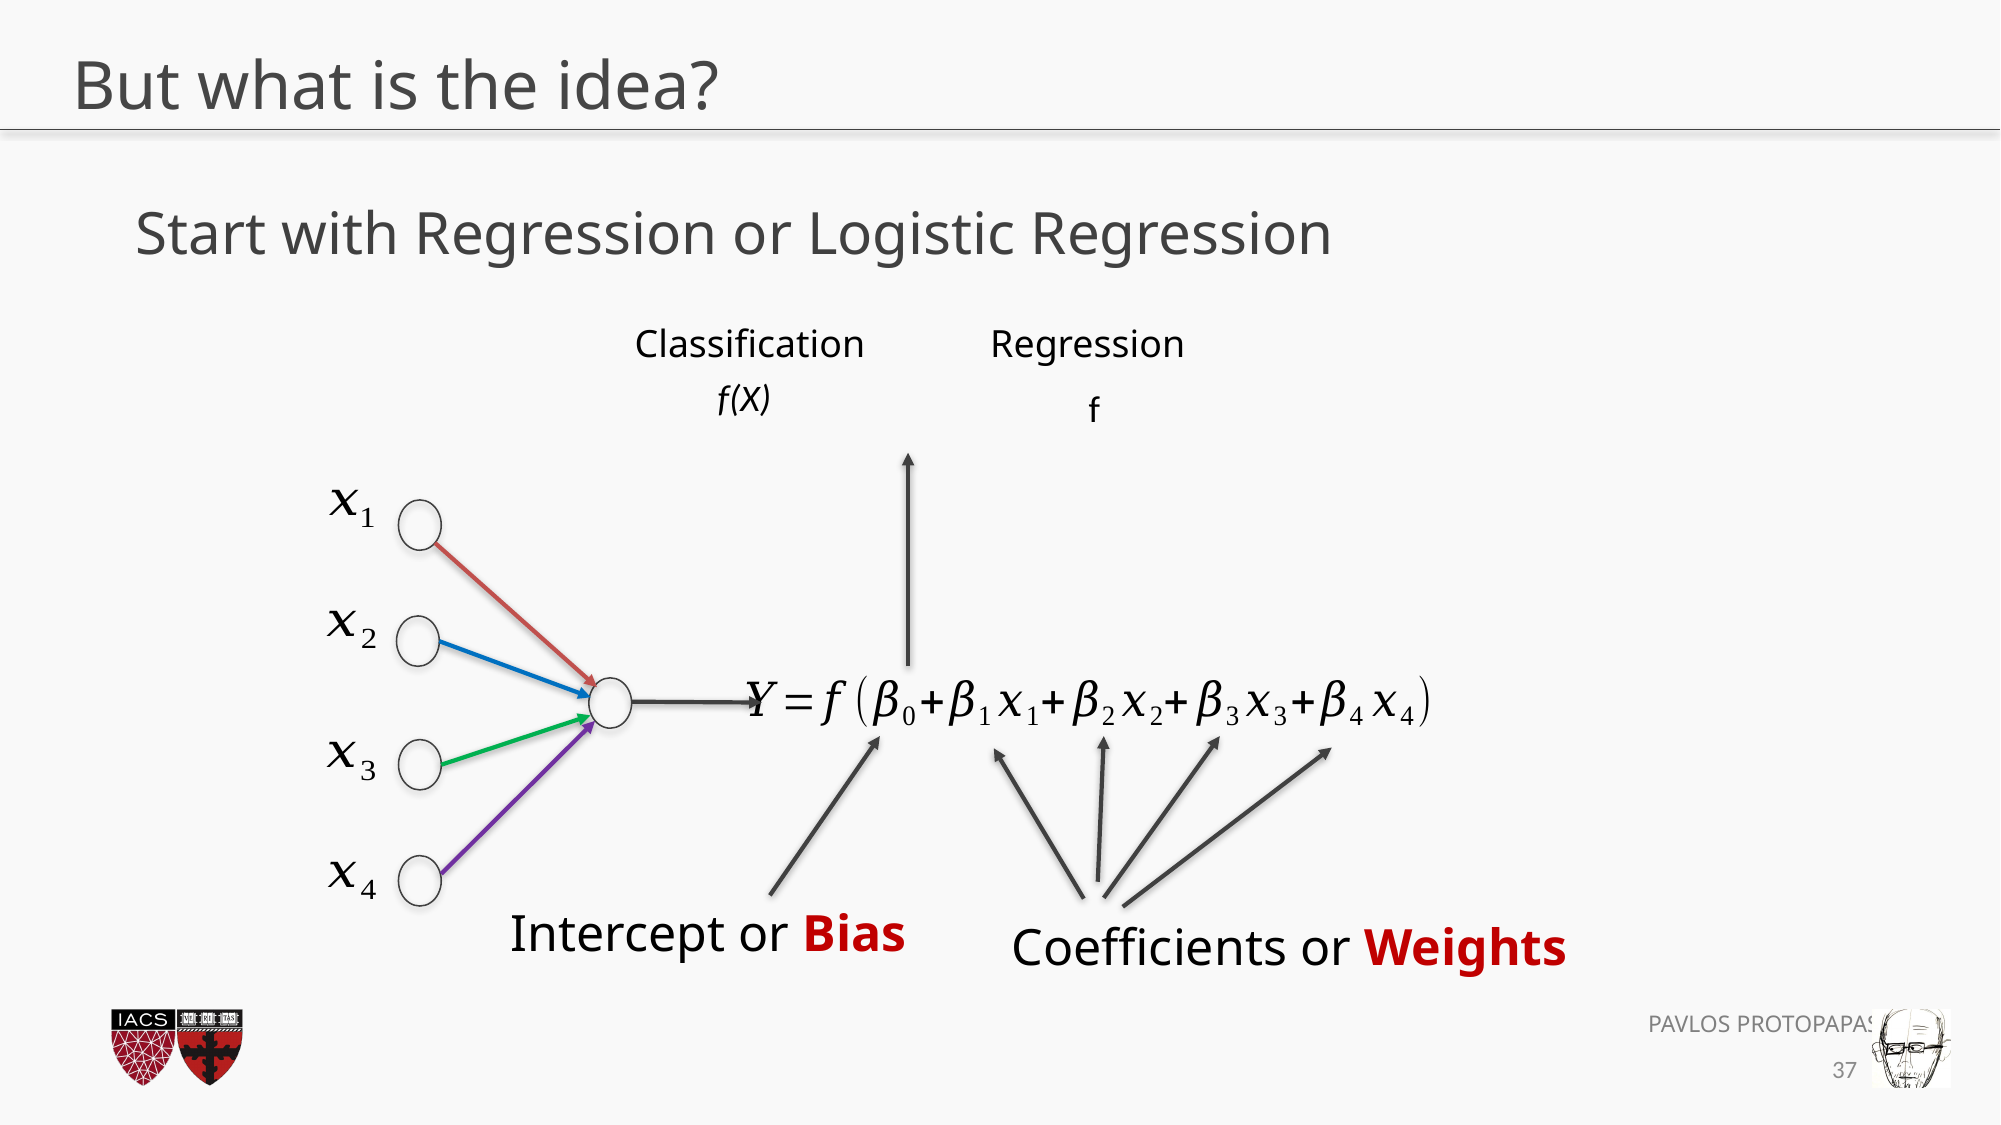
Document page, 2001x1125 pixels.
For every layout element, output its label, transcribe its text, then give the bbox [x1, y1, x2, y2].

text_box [614, 311, 909, 667]
slide_number 37 [1405, 1038, 1873, 1099]
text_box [494, 735, 924, 970]
text_box Start with Regression or Logistic Regression [121, 188, 1349, 274]
picture [109, 1009, 243, 1086]
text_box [322, 472, 762, 907]
title But what is the idea? [57, 35, 1943, 162]
picture [1872, 1009, 1951, 1088]
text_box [976, 311, 1200, 431]
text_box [993, 735, 1579, 985]
